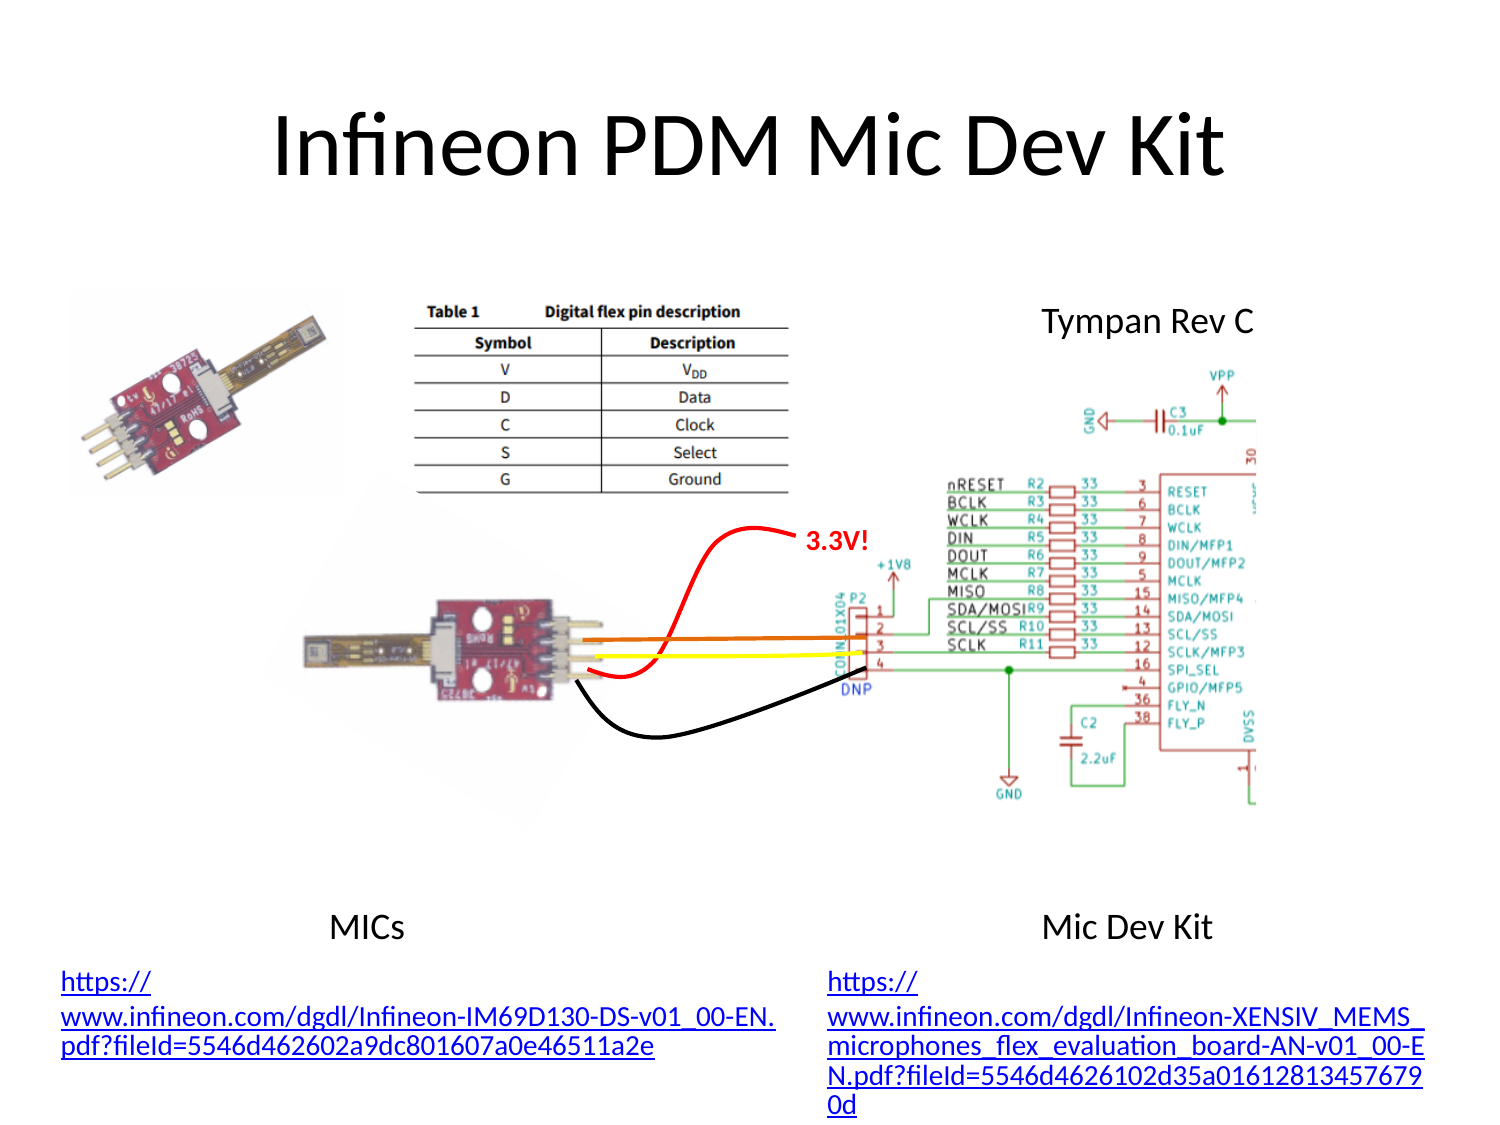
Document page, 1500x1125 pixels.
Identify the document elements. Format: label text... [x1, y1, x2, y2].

text_box [639, 525, 790, 637]
picture [637, 659, 660, 677]
text_box 3.3V! [790, 513, 823, 564]
text_box https://www.infineon.com/dgdl/Infineon-IM69D130-DS-v01_00-EN.pdf?fileId=5546d462602a9dc801607a0e46511a2e [45, 955, 796, 1040]
picture [45, 288, 813, 846]
text_box Mic Dev Kit [1026, 894, 1229, 955]
text_box [639, 669, 823, 740]
text_box MICs [314, 894, 421, 955]
title Infineon PDM Mic Dev Kit [75, 45, 1425, 233]
picture [828, 360, 1257, 846]
text_box [639, 642, 669, 654]
text_box [639, 635, 823, 642]
text_box [639, 659, 659, 676]
text_box Tympan Rev C [1026, 288, 1270, 349]
text_box https://www.infineon.com/dgdl/Infineon-XENSIV_MEMS_microphones_flex_evaluation_board-AN-v01_00-EN.pdf?fileId=5546d4626102d35a016128134576790d [812, 955, 1452, 1040]
text_box [639, 652, 823, 659]
